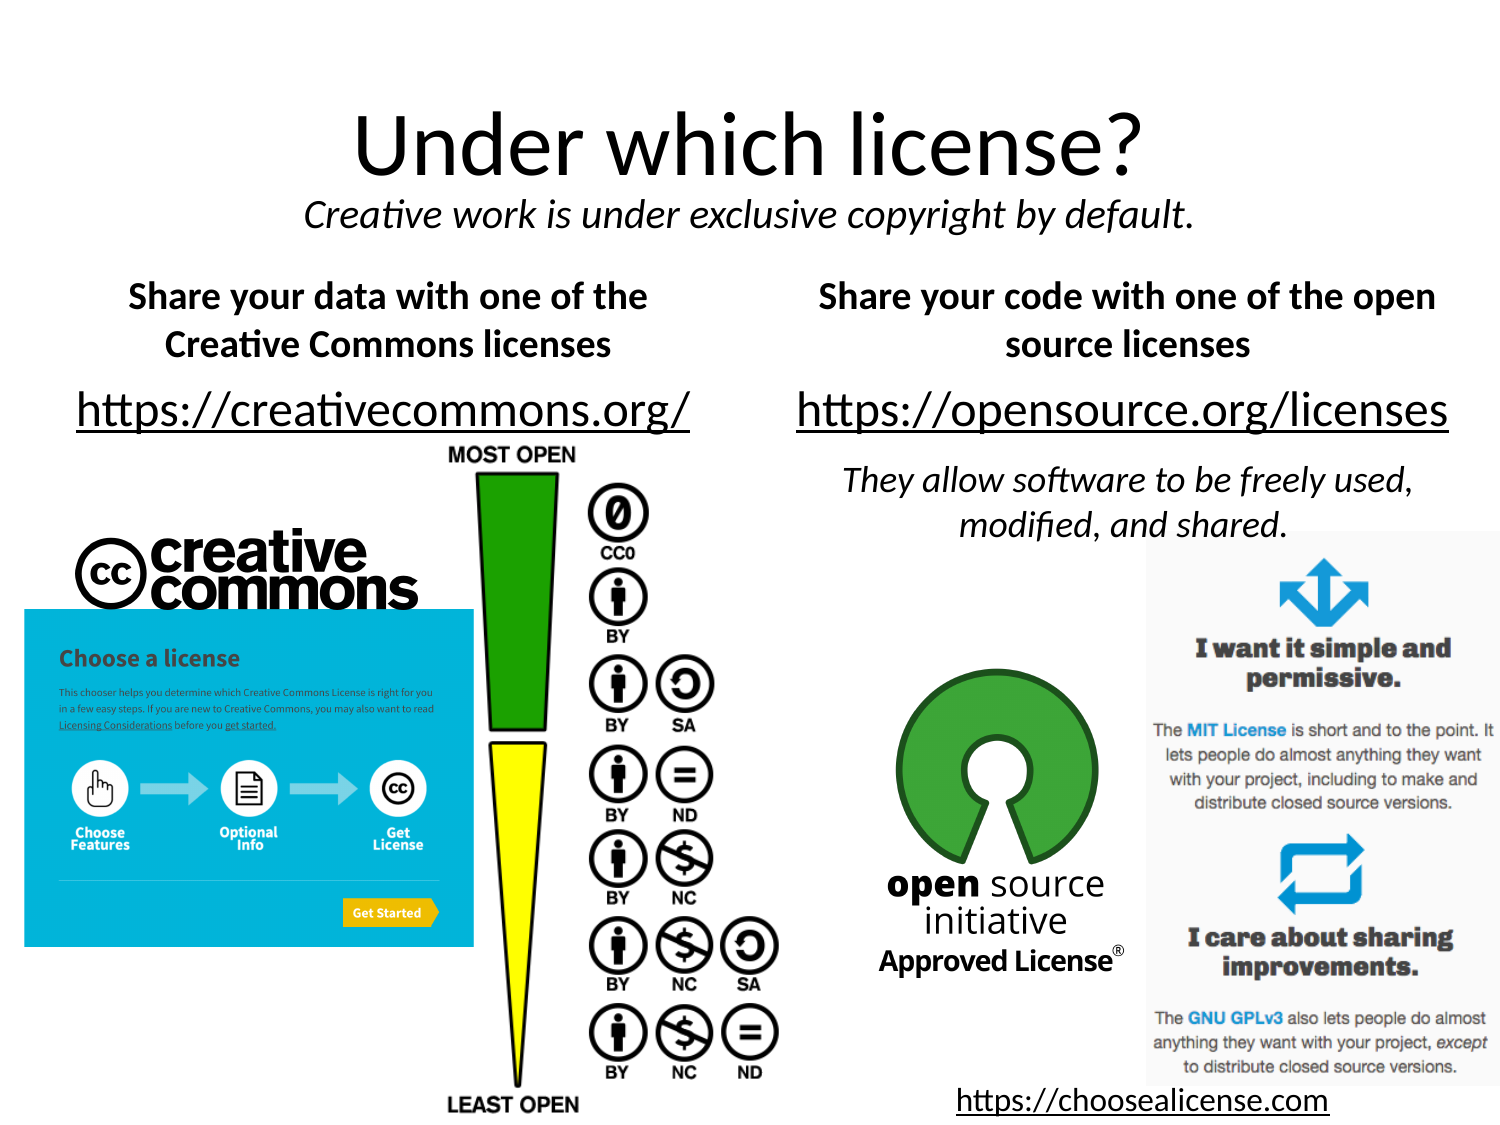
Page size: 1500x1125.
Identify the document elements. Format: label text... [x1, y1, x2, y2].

picture [1146, 530, 1500, 1086]
text_box They allow software to be freely used, modified, and shared. [795, 447, 1467, 552]
picture [24, 432, 790, 1125]
list Share your code with one of the open source licenses [796, 262, 1460, 369]
text_box https://opensource.org/licenses [781, 369, 1475, 444]
title Under which license? [75, 45, 1425, 179]
list Share your data with one of the Creative Commons licenses [44, 262, 733, 375]
text_box https://choosealicense.com [940, 1071, 1352, 1125]
text_box Creative work is under exclusive copyright by default. [74, 179, 1425, 245]
text_box https://creativecommons.org/ [61, 369, 717, 444]
picture [870, 648, 1129, 993]
